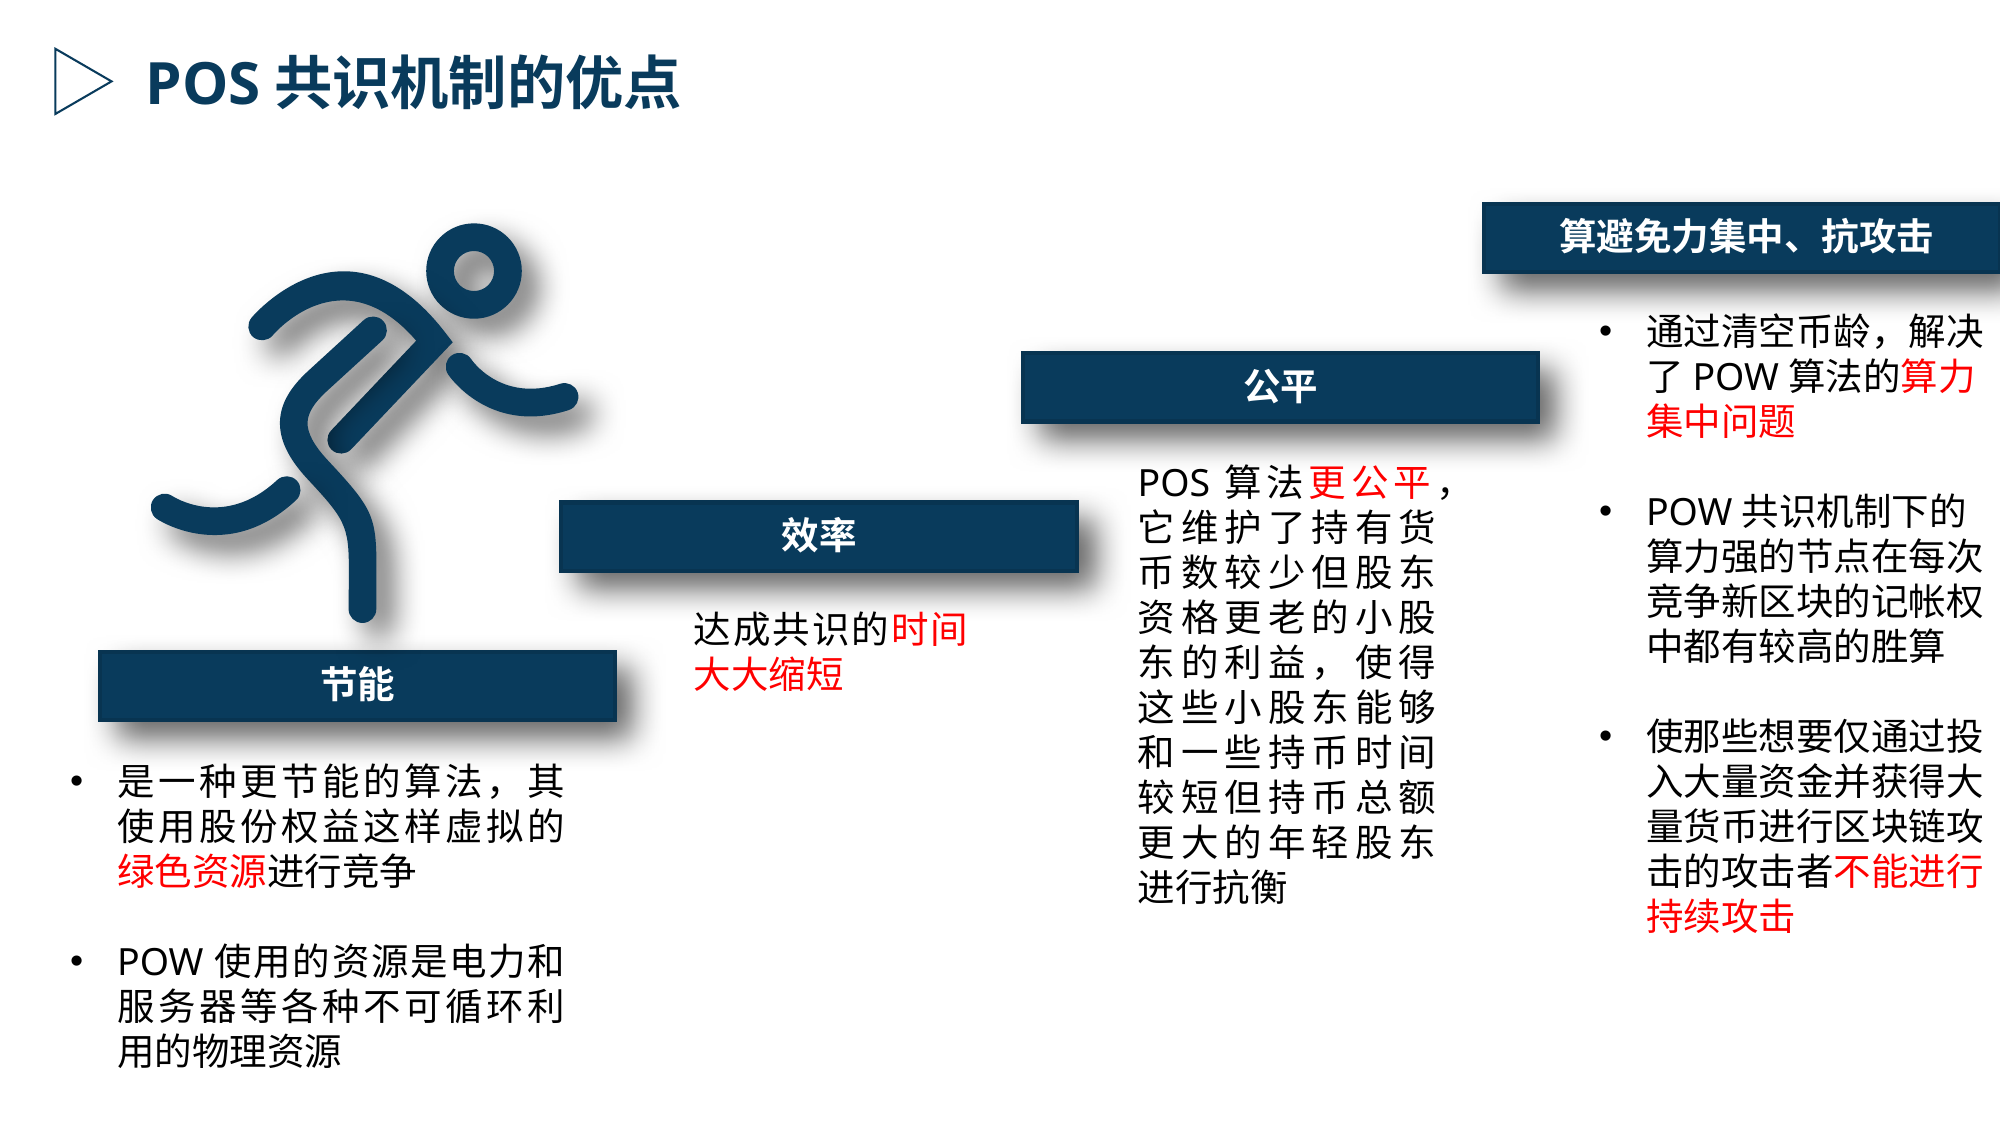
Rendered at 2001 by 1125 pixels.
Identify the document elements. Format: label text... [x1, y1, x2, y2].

text_box [99, 651, 616, 721]
text_box 公平 [1102, 350, 1459, 420]
text_box [446, 353, 579, 417]
text_box 效率 [641, 499, 997, 570]
text_box 通过清空币龄，解决了POW算法的算力集中问题 POW共识机制下的算力强的节点在每次竞争新区块的记帐权中都有较高的胜算 使那些想要仅通过投入大量资金并获得大量货币进行区块链攻击的攻击者不能进行持续攻击 [1584, 300, 2000, 946]
text_box [54, 47, 114, 116]
text_box 是一种更节能的算法，其使用股份权益这样虚拟的绿色资源进行竞争 POW使用的资源是电力和服务器等各种不可循环利用的物理资源 [55, 750, 581, 1081]
text_box [248, 271, 453, 445]
text_box POS算法更公平，它维护了持有货币数较少但股东资格更老的小股东的利益，使得这些小股东能够和一些持币时间较短但持币总额更大的年轻股东进行抗衡 [1122, 451, 1451, 917]
text_box [1022, 352, 1539, 423]
text_box [150, 476, 301, 536]
text_box [426, 223, 522, 319]
text_box [560, 501, 1078, 572]
text_box [279, 316, 387, 623]
text_box 节能 [179, 649, 536, 719]
text_box 算避免力集中、抗攻击 [1528, 201, 1965, 271]
text_box [1483, 203, 2000, 273]
text_box POS共识机制的优点 [130, 38, 1123, 124]
text_box 达成共识的时间大大缩短 [679, 598, 983, 704]
